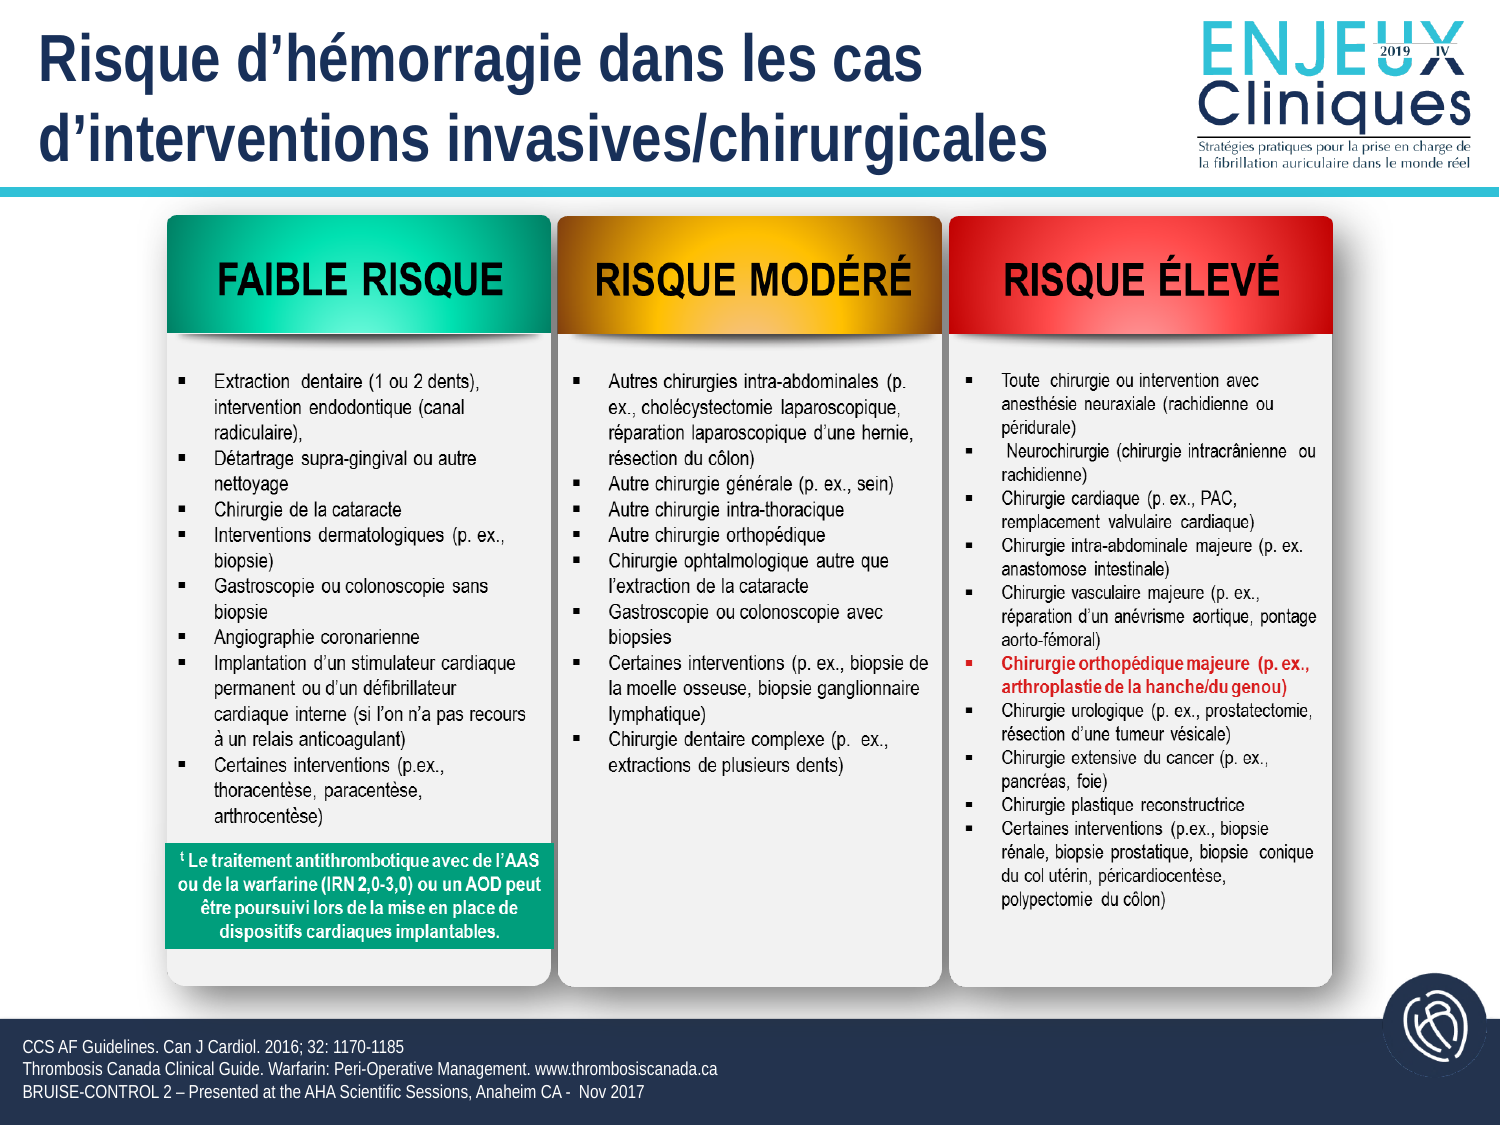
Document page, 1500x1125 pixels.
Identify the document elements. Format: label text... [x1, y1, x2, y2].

picture [1374, 965, 1493, 1084]
text_box [0, 1018, 1500, 1125]
text_box Risque d’hémorragie dans les cas d’interventions invasives/chirurgicales [23, 6, 1098, 182]
picture [164, 215, 1336, 988]
picture [1190, 13, 1475, 176]
text_box CCS AF Guidelines. Can J Cardiol. 2016; 32: 1170-1185 Thrombosis Canada Clinical Guide. Warfarin: Peri-Operative Management. www.thrombosiscanada.ca BRUISE-CONTROL 2 – Presented at the AHA Scientific Sessions, Anaheim CA - Nov 2017 [7, 1026, 1483, 1110]
